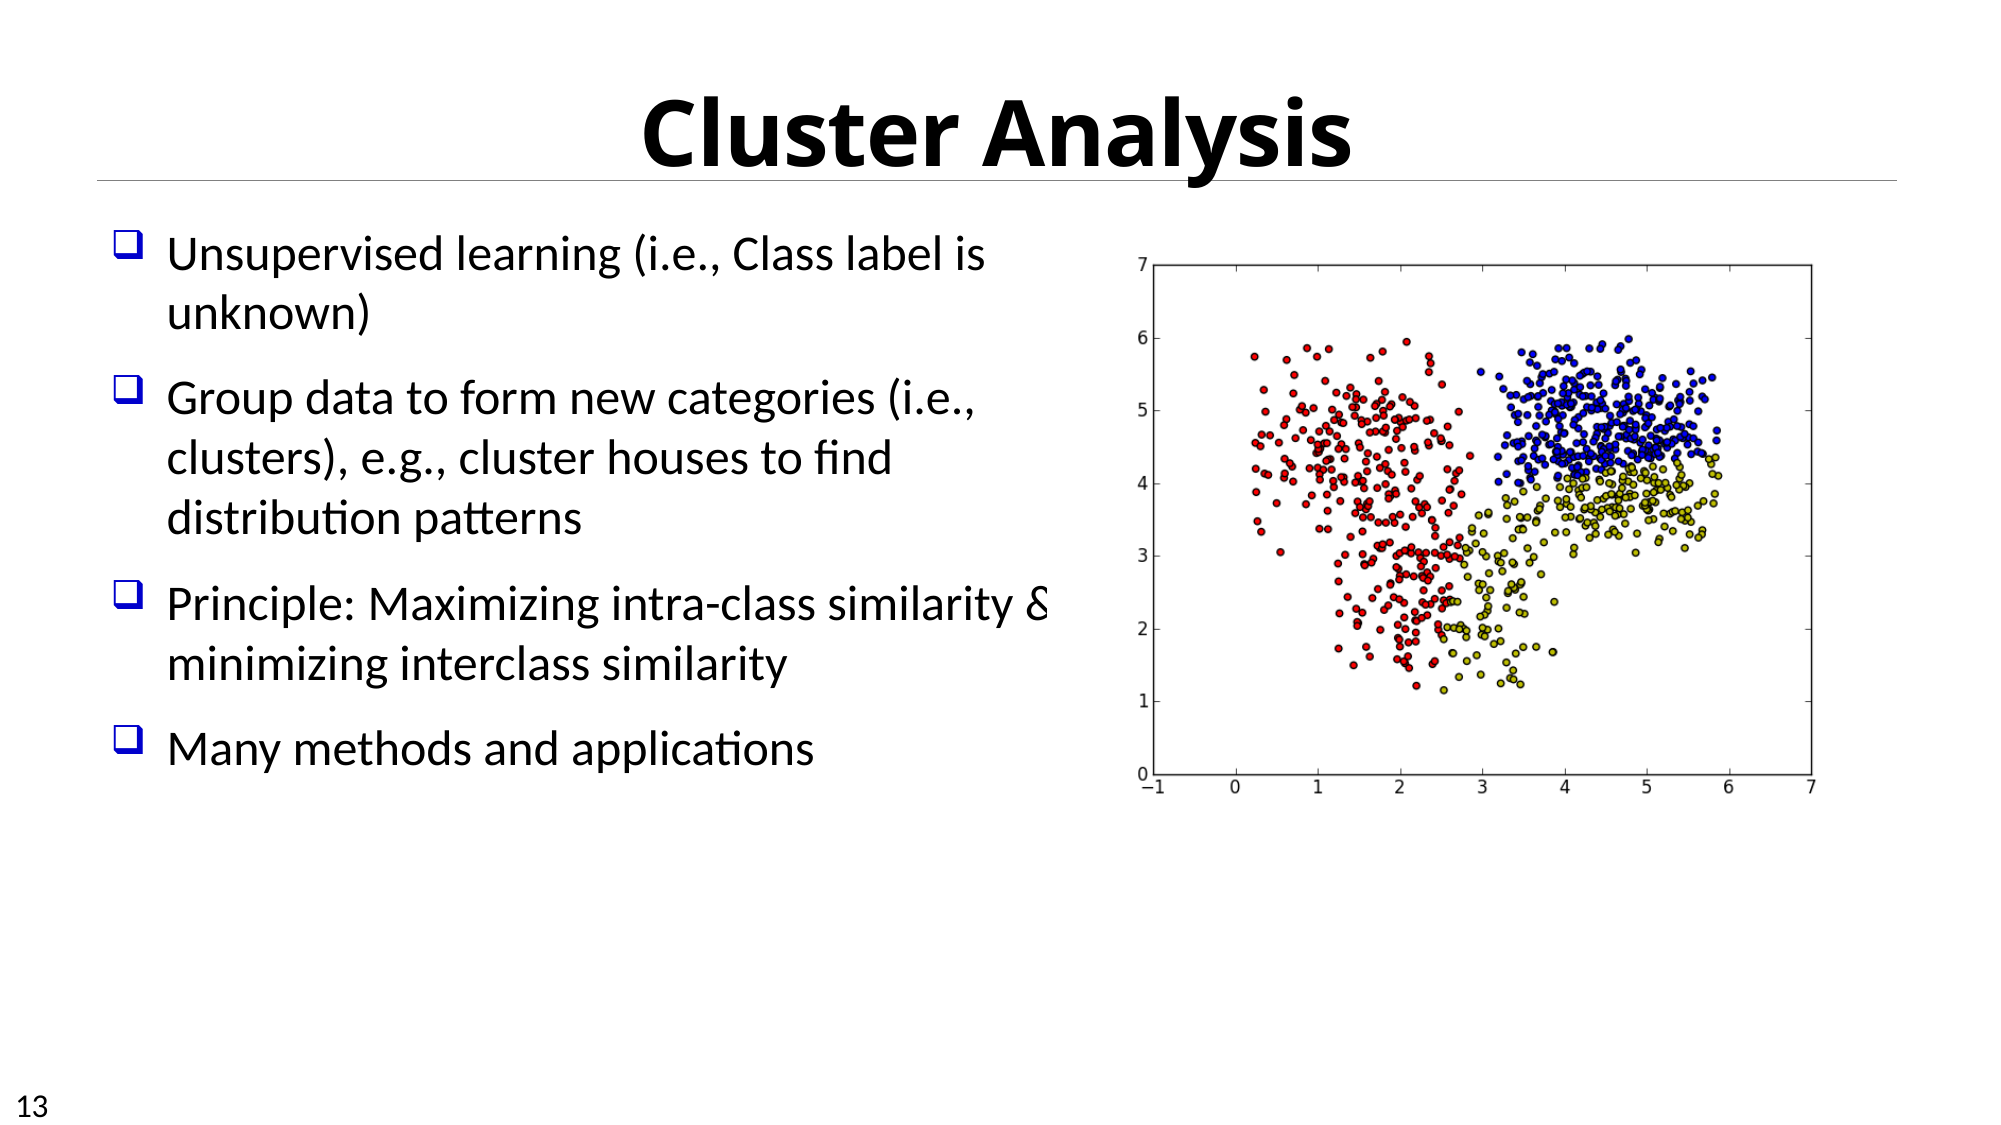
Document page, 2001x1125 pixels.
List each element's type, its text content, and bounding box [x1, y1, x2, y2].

title Cluster Analysis [61, 50, 1933, 155]
picture [1047, 201, 1897, 839]
list Unsupervised learning (i.e., Class label is unknown) Group data to form new categories (i.e., clusters), e.g., cluster houses to find distribution patterns Principle: Maximizing intra-class similarity & minimizing interclass similarity Many methods and applications [95, 212, 1089, 942]
